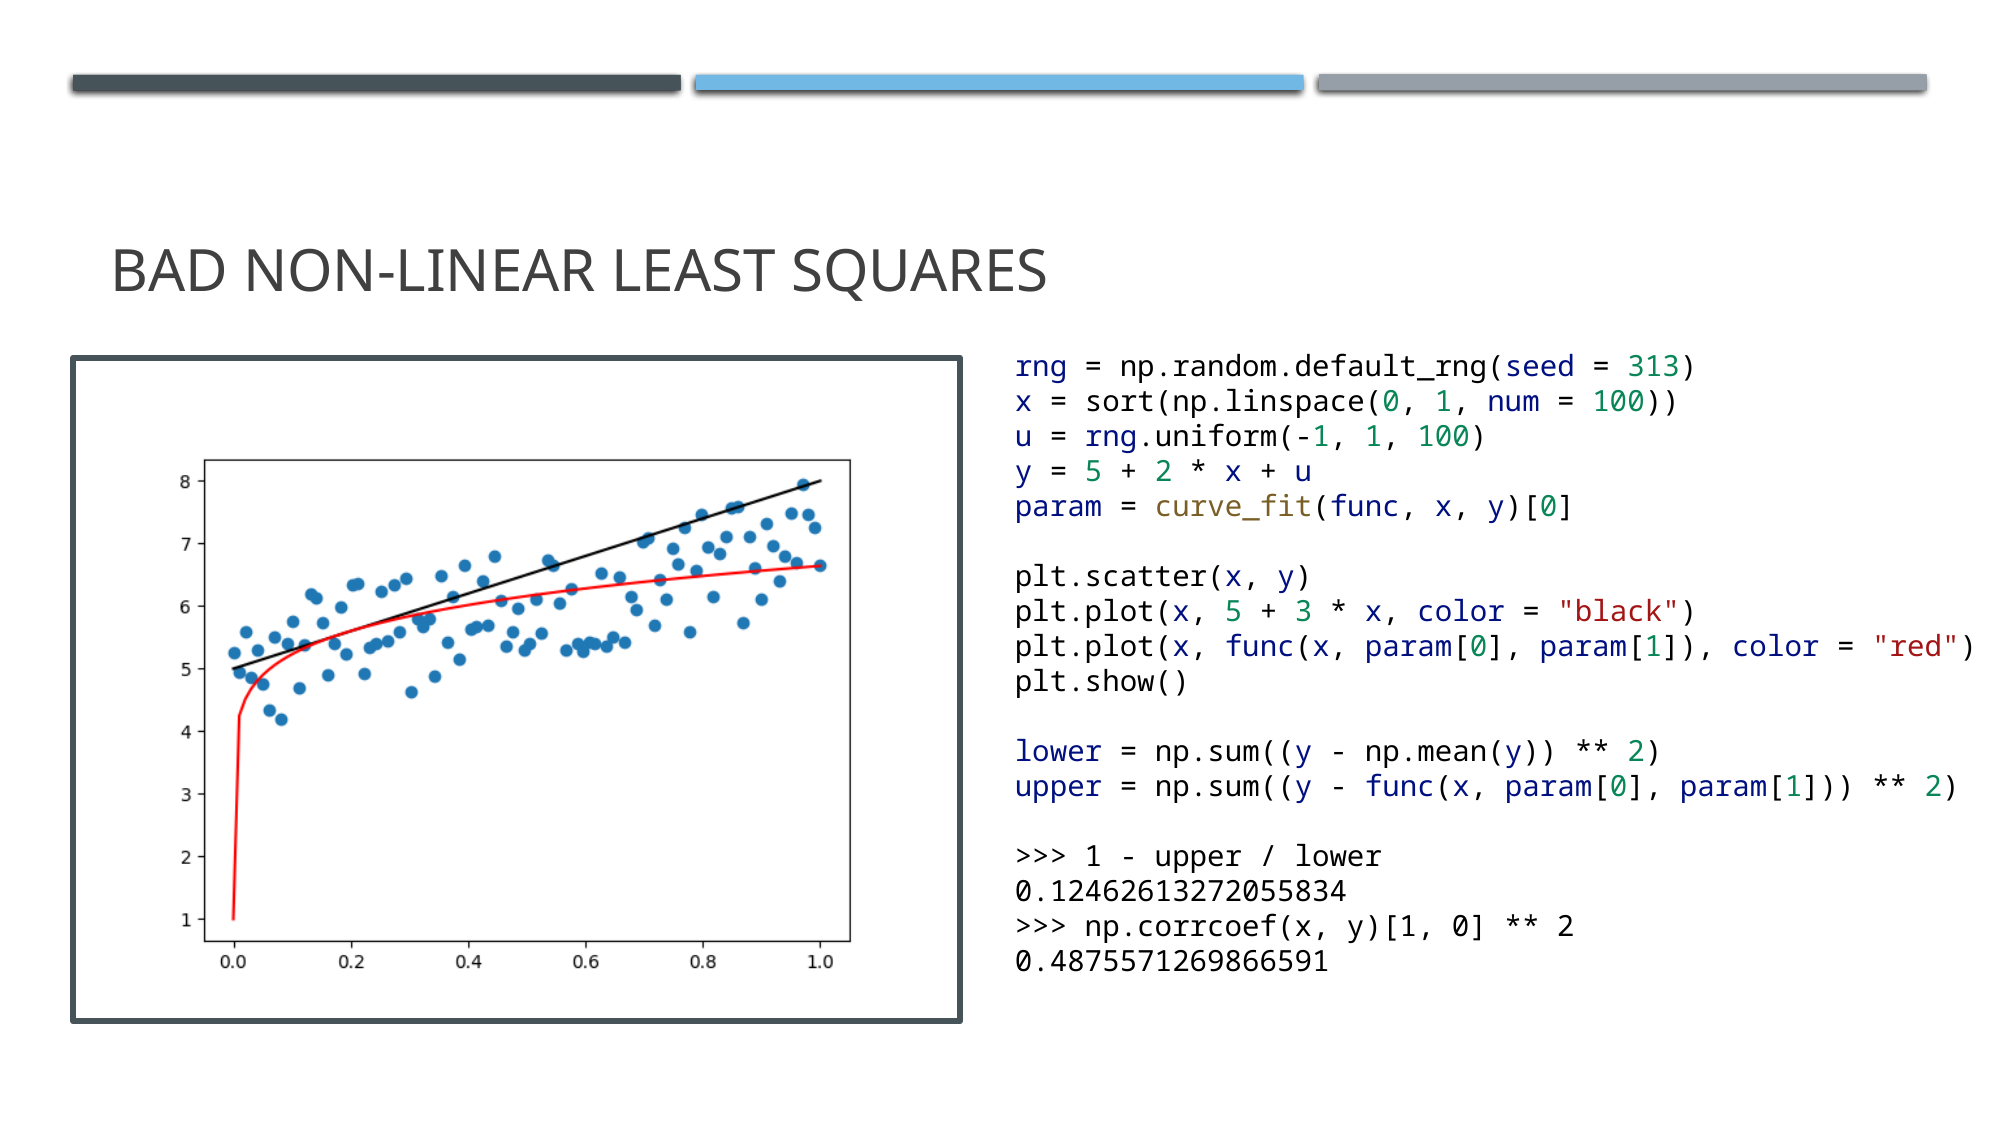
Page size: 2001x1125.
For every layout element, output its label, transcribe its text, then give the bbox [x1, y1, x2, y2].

text_box [1318, 73, 1928, 92]
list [99, 384, 934, 995]
text_box [72, 74, 682, 92]
text_box rng = np.random.default_rng(seed = 313) x = sort(np.linspace(0, 1, num = 100)) u = rng.uniform(-1, 1, 100) y = 5 + 2 * x + u param = curve_fit(func, x, y)[0] plt.scatter(x, y) plt.plot(x, 5 + 3 * x, color = "black") plt.plot(x, func(x, param[0], param[1]), color = "red") plt.show() lower = np.sum((y - np.mean(y)) ** 2) upper = np.sum((y - func(x, param[0], param[1])) ** 2) >>> 1 - upper / lower 0.12462613272055834 >>> np.corrcoef(x, y)[1, 0] ** 2 0.4875571269866591 [999, 340, 2000, 985]
title Bad Non-linear least squares [95, 115, 1905, 311]
text_box [71, 356, 962, 1023]
text_box [695, 74, 1304, 91]
